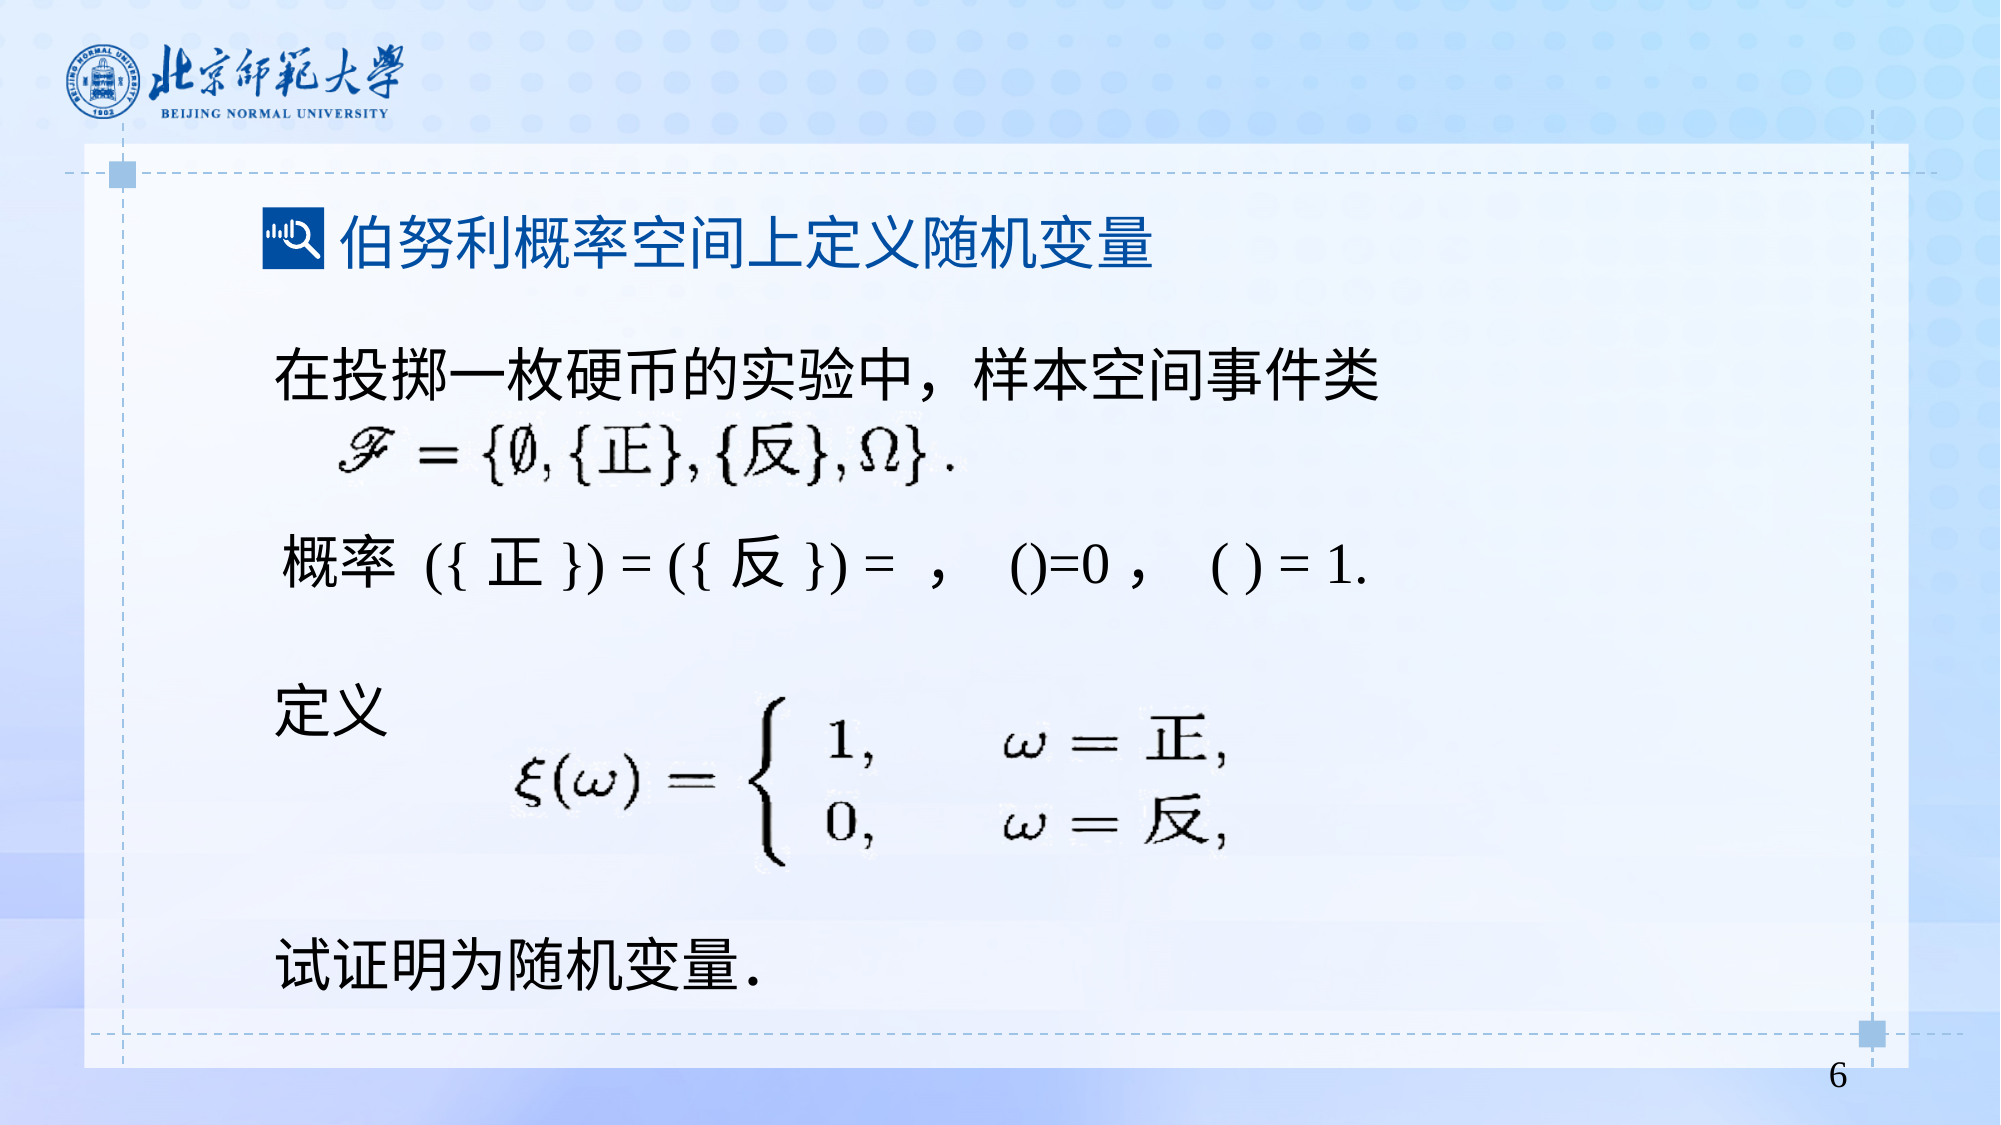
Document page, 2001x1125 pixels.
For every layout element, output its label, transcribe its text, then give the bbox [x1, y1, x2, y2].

slide_number 6 [1412, 1042, 1863, 1103]
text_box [262, 197, 1224, 284]
picture [0, 0, 2000, 1125]
text_box 定义 [258, 666, 532, 751]
